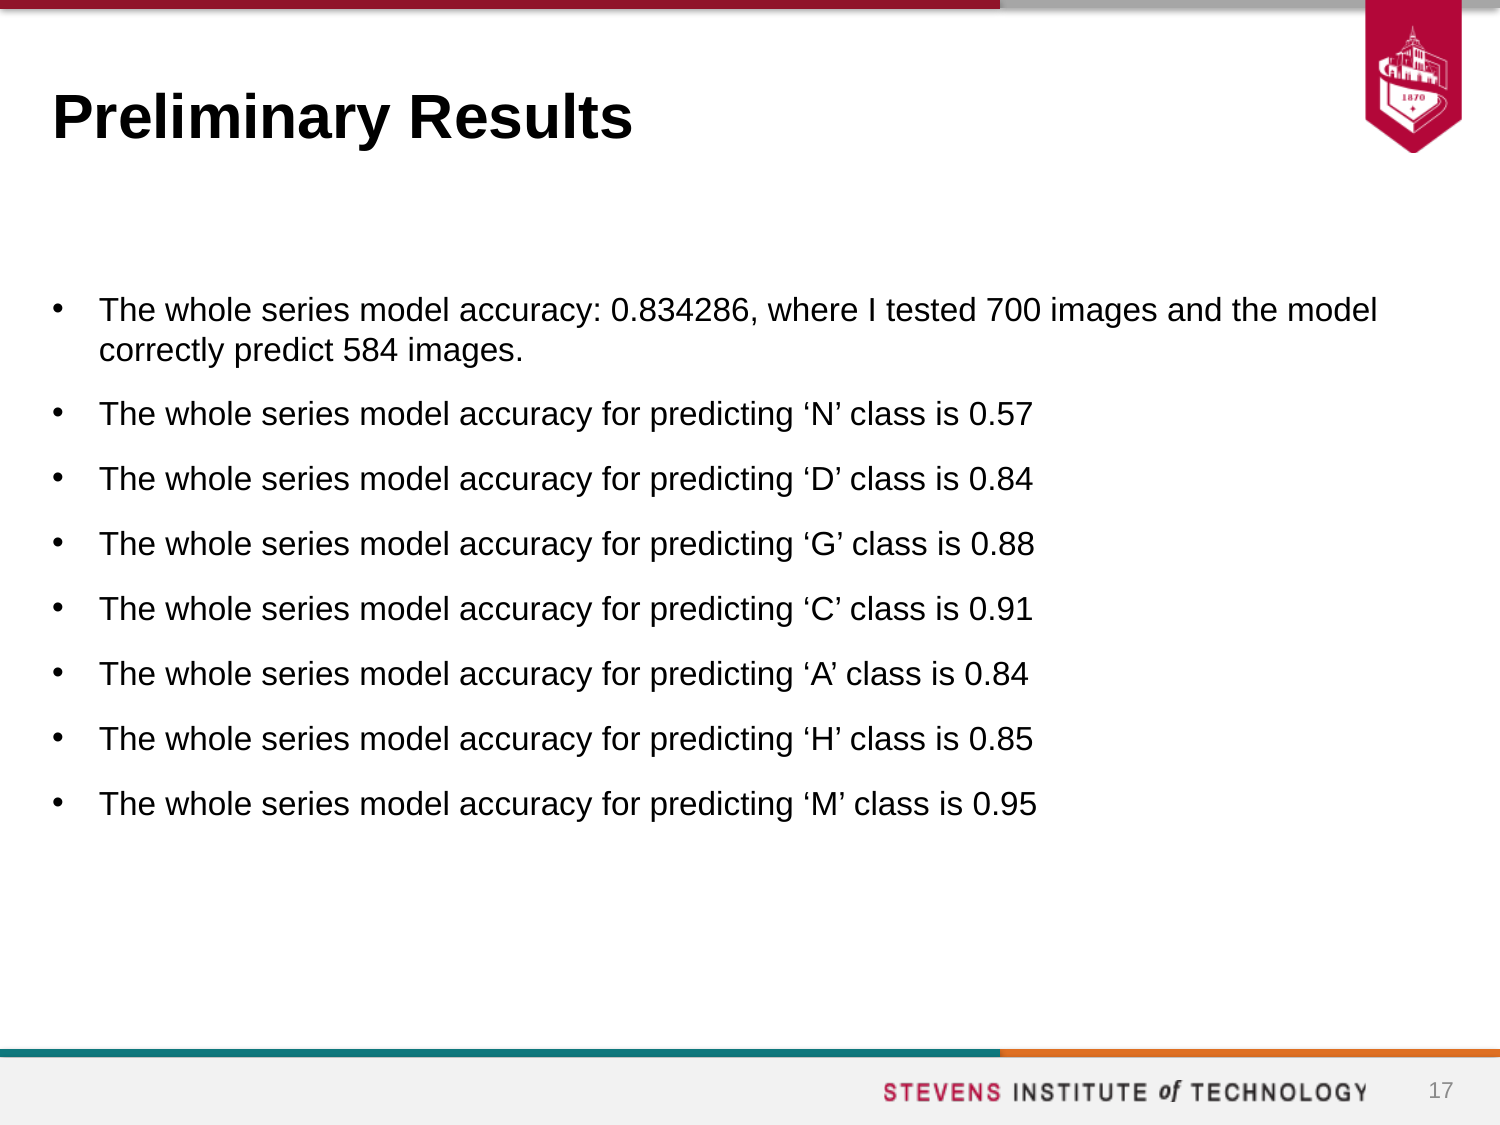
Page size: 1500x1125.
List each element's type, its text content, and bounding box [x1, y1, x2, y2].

slide_number 17 [1401, 1059, 1481, 1120]
title Preliminary Results [37, 68, 1236, 157]
list The whole series model accuracy: 0.834286, where I tested 700 images and the model correctly predict 584 images. The whole series model accuracy for predicting ‘N’ class is 0.57 The whole series model accuracy for predicting ‘D’ class is 0.84 The whole series model accuracy for predicting ‘G’ class is 0.88 The whole series model accuracy for predicting ‘C’ class is 0.91 The whole series model accuracy for predicting ‘A’ class is 0.84 The whole series model accuracy for predicting ‘H’ class is 0.85 The whole series model accuracy for predicting ‘M’ class is 0.95 [37, 280, 1463, 1000]
